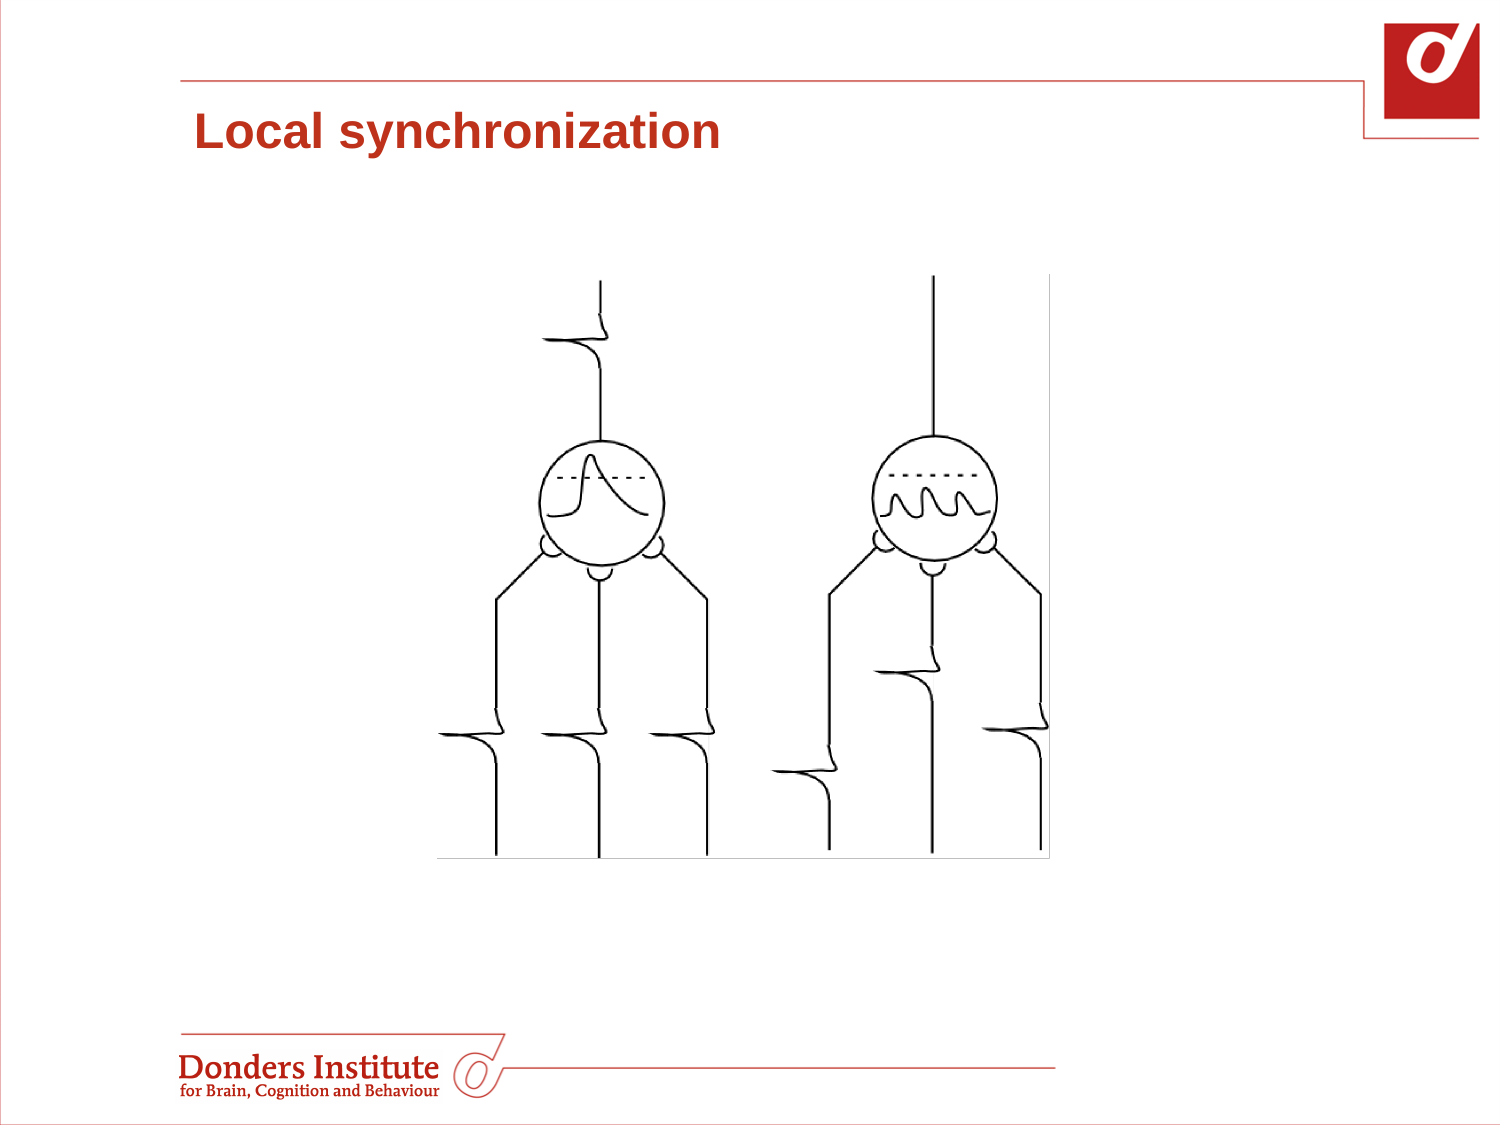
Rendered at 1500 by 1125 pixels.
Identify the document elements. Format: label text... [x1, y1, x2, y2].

picture [0, 0, 1500, 1125]
title Local synchronization [178, 99, 1446, 171]
